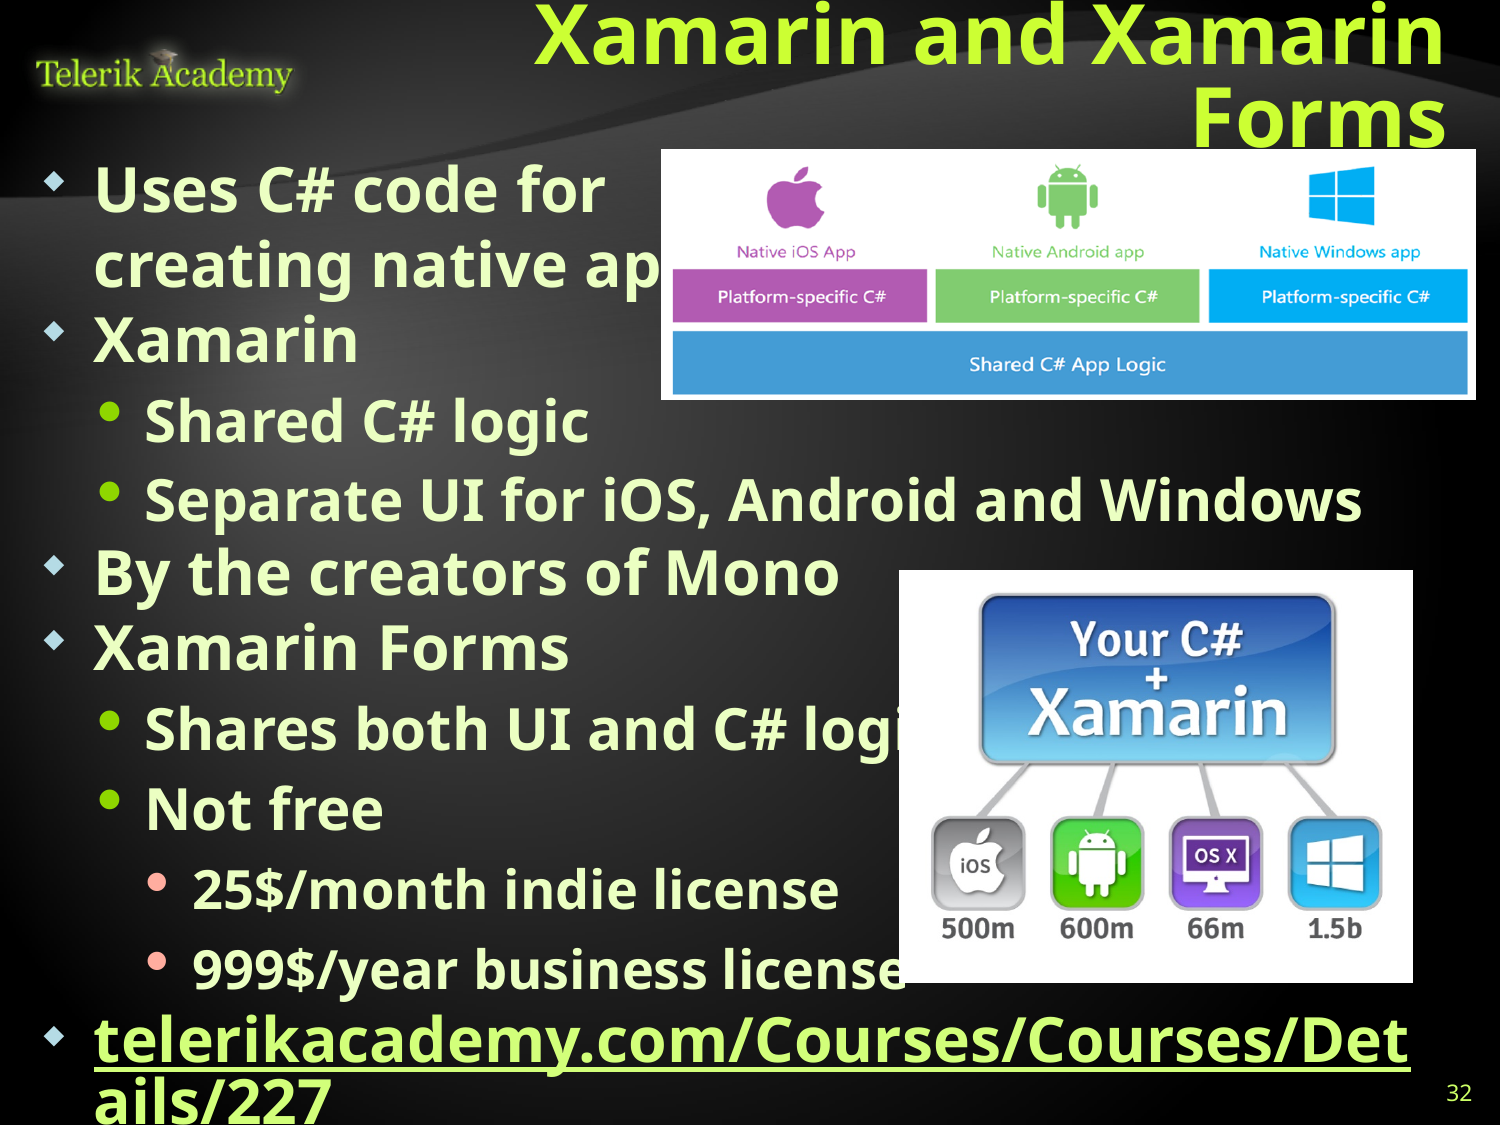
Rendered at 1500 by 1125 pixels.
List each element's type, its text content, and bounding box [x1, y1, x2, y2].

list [661, 149, 1476, 400]
title Xamarin and Xamarin Forms [300, 12, 1463, 150]
slide_number 32 [1412, 1074, 1488, 1113]
picture [0, 0, 1500, 1125]
text_box Uses C# code for creating native apps Xamarin Shared C# logic Separate UI for iOS, Android and Windows By the creators of Mono Xamarin Forms Shares both UI and C# logic Not free 25$/month indie license 999$/year business license telerikacademy.com/Courses/Courses/Details/227 [26, 142, 1463, 1093]
